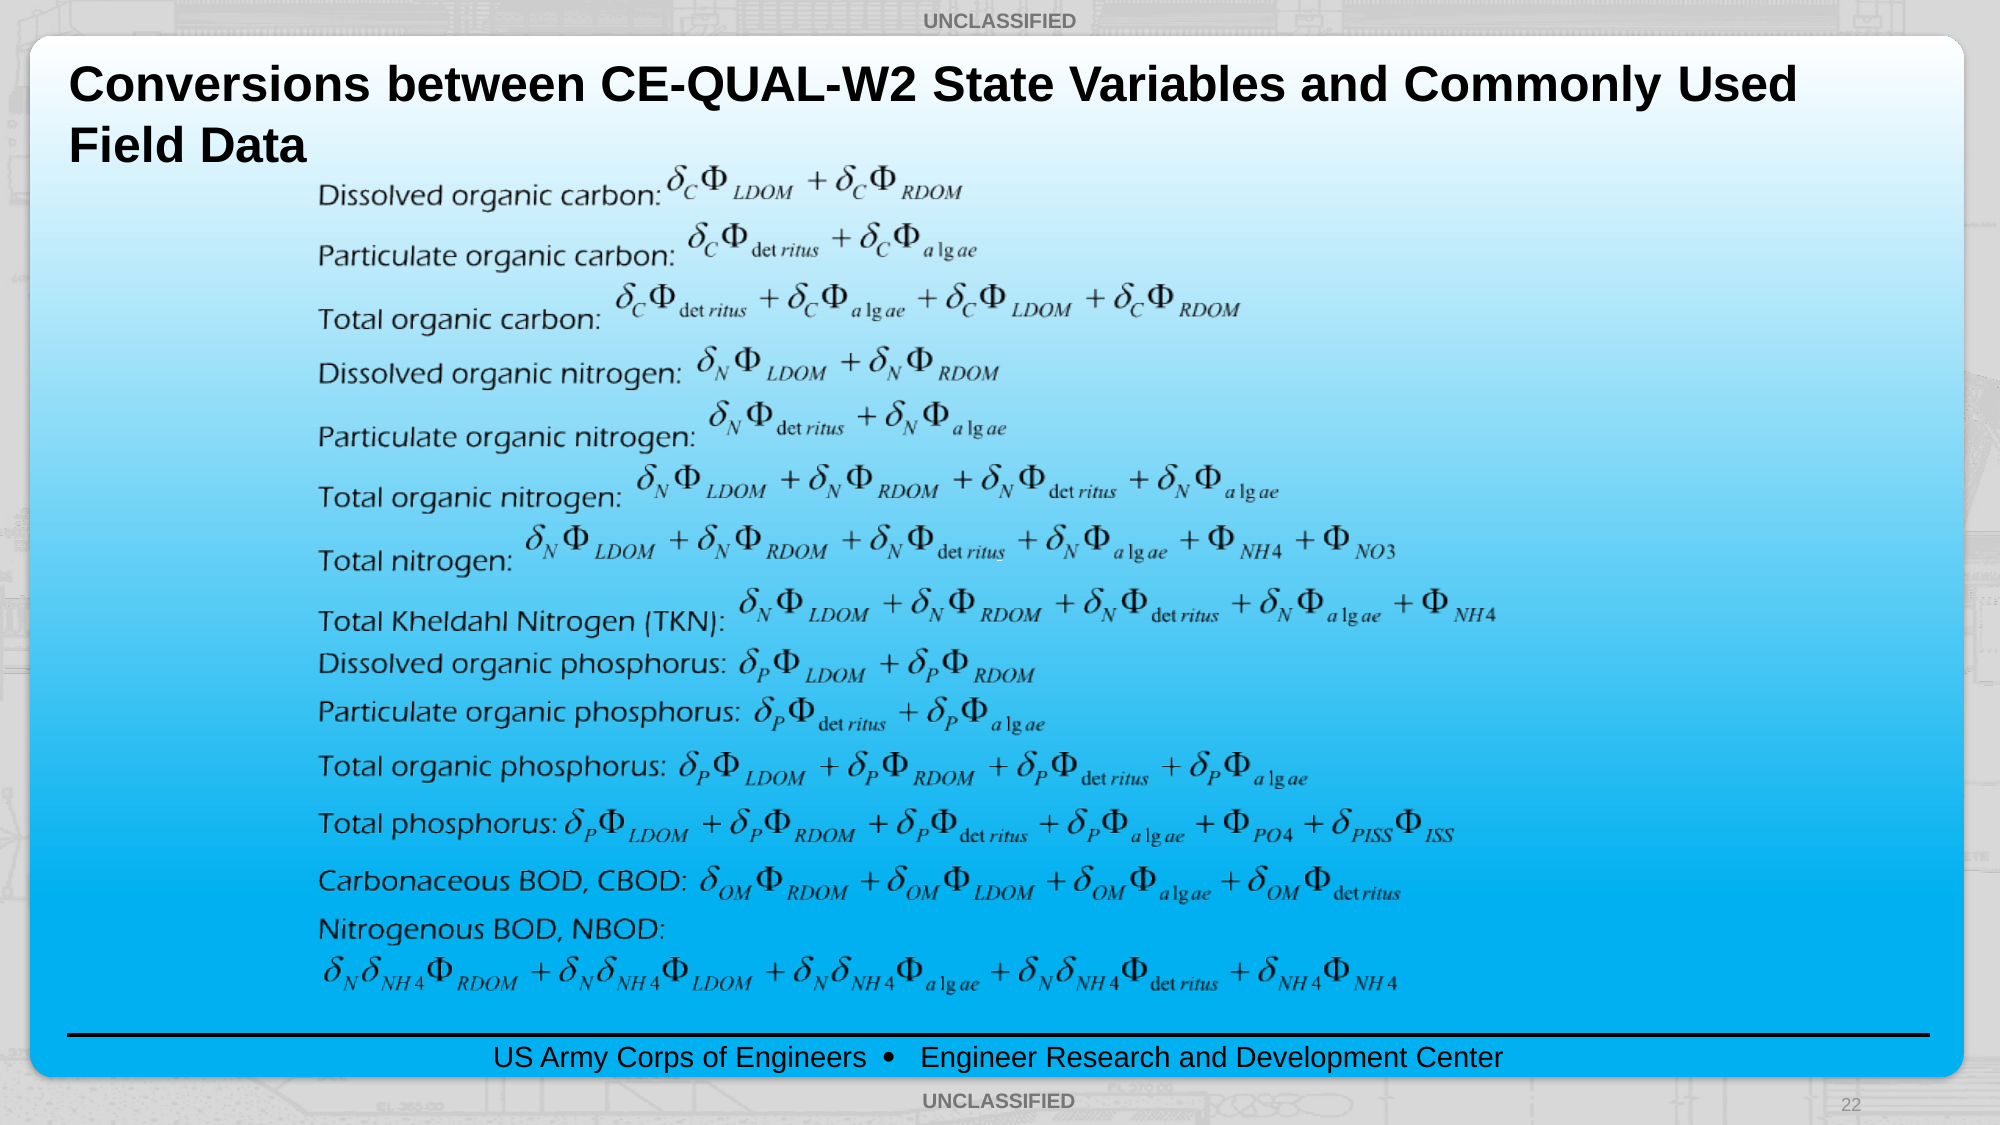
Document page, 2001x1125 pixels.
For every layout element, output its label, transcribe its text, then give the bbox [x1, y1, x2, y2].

slide_number 22 [1830, 1077, 1998, 1125]
title Conversions between CE-QUAL-W2 State Variables and Commonly Used Field Data [66, 15, 1901, 207]
picture [0, 0, 2000, 1125]
picture [317, 159, 1726, 836]
